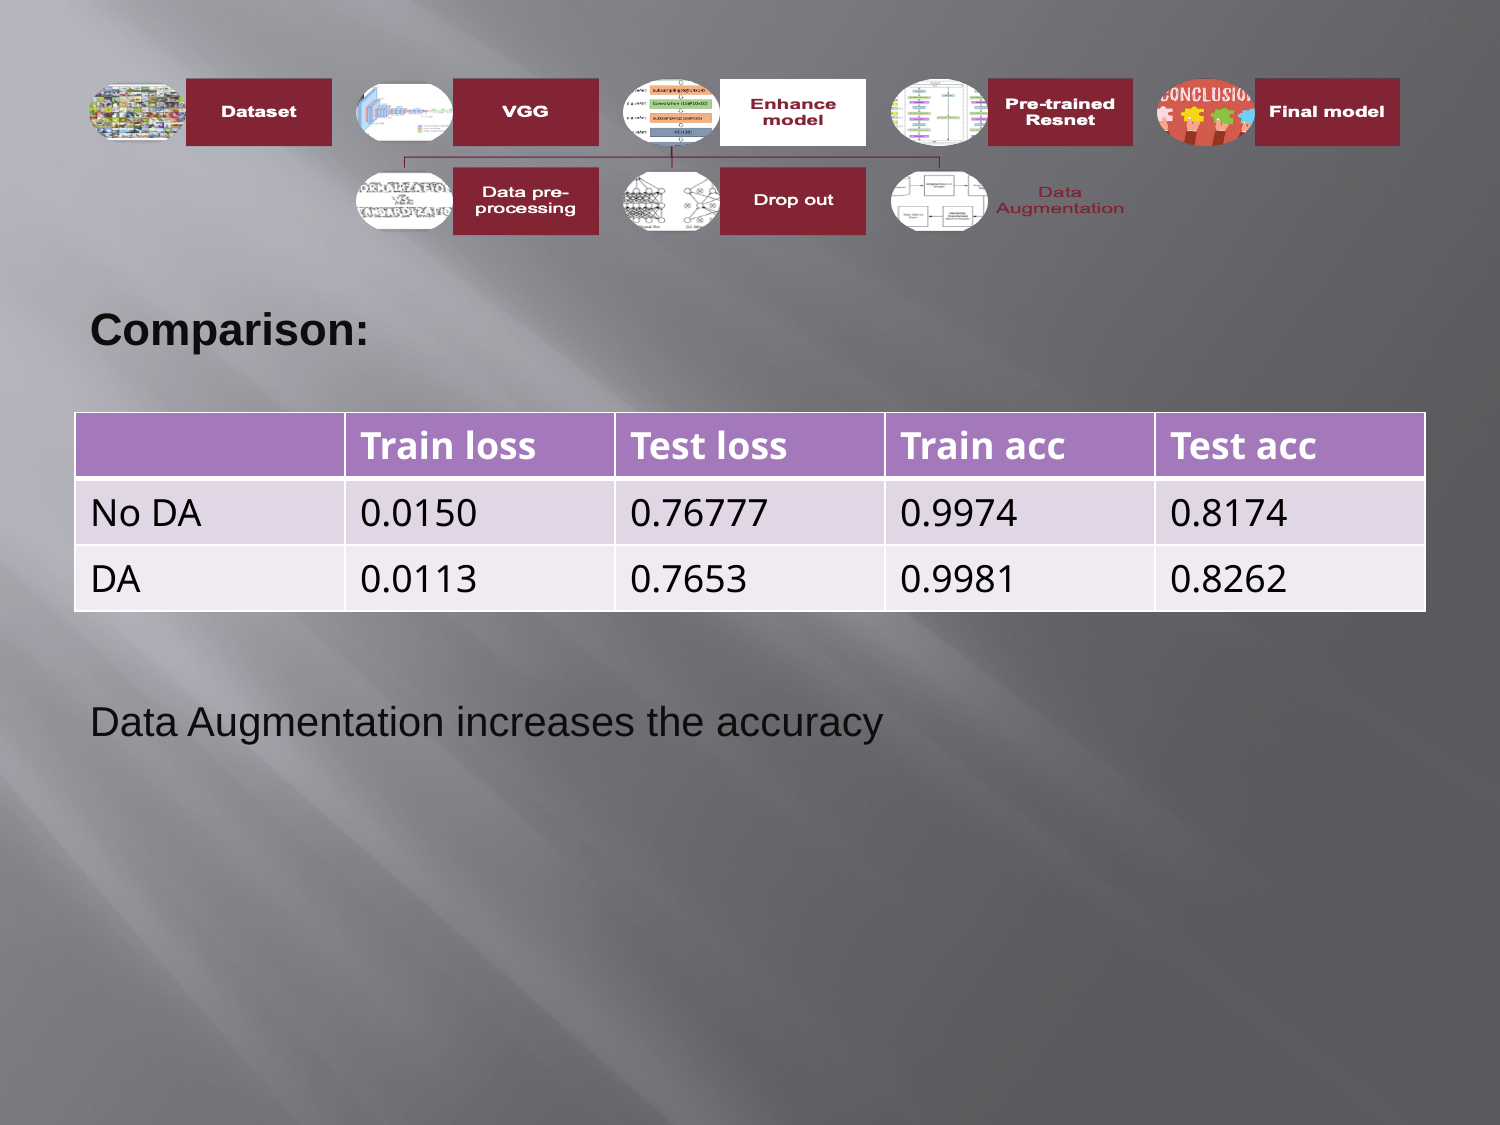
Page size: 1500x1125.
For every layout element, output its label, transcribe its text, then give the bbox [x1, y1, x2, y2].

table_cell 0.9981 [886, 546, 1154, 610]
title Comparison: [75, 237, 1425, 363]
table_cell DA [76, 546, 344, 610]
table_cell 0.0113 [346, 546, 614, 610]
picture [87, 49, 1403, 263]
text_box Data Augmentation increases the accuracy [75, 687, 1313, 753]
table_header Train acc [886, 413, 1154, 476]
table_header Test loss [616, 413, 884, 476]
table_header Test acc [1156, 413, 1424, 476]
table_cell 0.9974 [886, 481, 1154, 544]
table_header Train loss [346, 413, 614, 476]
table_cell 0.76777 [616, 481, 884, 544]
table_cell 0.8174 [1156, 481, 1424, 544]
table_header [76, 413, 344, 476]
table_cell 0.0150 [346, 481, 614, 544]
table_cell No DA [76, 481, 344, 544]
table_cell 0.8262 [1156, 546, 1424, 610]
table_cell 0.7653 [616, 546, 884, 610]
